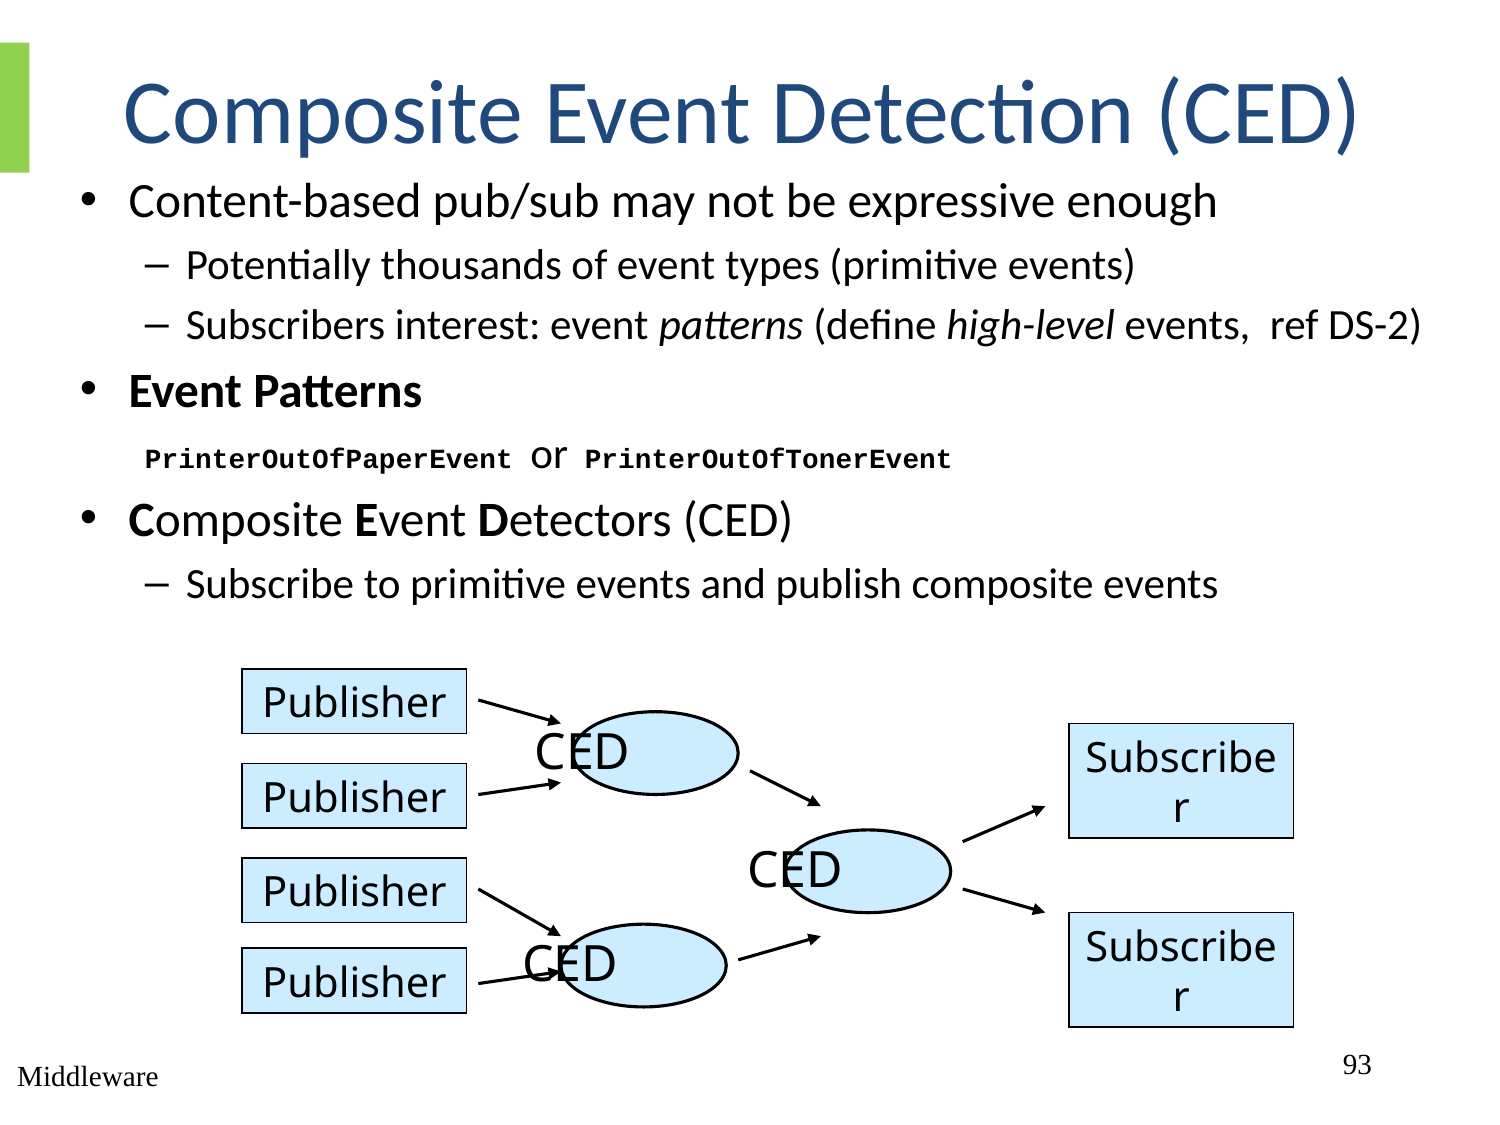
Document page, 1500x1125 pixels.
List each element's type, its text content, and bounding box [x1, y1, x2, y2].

text_box Publisher [242, 668, 467, 734]
slide_number 93 [1074, 1025, 1388, 1100]
title Composite Event Detection (CED) [53, 42, 1434, 171]
text_box Subscriber [1069, 912, 1294, 1028]
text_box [560, 923, 727, 1008]
text_box [478, 778, 561, 795]
text_box [478, 699, 561, 727]
text_box [478, 888, 556, 936]
text_box [478, 967, 555, 984]
text_box Subscriber [1069, 723, 1294, 839]
text_box Publisher [242, 948, 467, 1013]
text_box [749, 770, 821, 807]
text_box Publisher [242, 763, 467, 829]
text_box [962, 805, 1046, 842]
list Content-based pub/sub may not be expressive enough Potentially thousands of event types (primitive events) Subscribers interest: event patterns (define high-level events, ref DS-2) Event Patterns PrinterOutOfPaperEvent or PrinterOutOfTonerEvent Composite Event Detectors (CED) Subscribe to primitive events and publish composite events [64, 160, 1465, 657]
footer Middleware [0, 1054, 176, 1095]
text_box [738, 933, 821, 960]
text_box [962, 888, 1046, 916]
text_box Publisher [242, 857, 467, 923]
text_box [785, 829, 951, 913]
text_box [572, 711, 739, 795]
